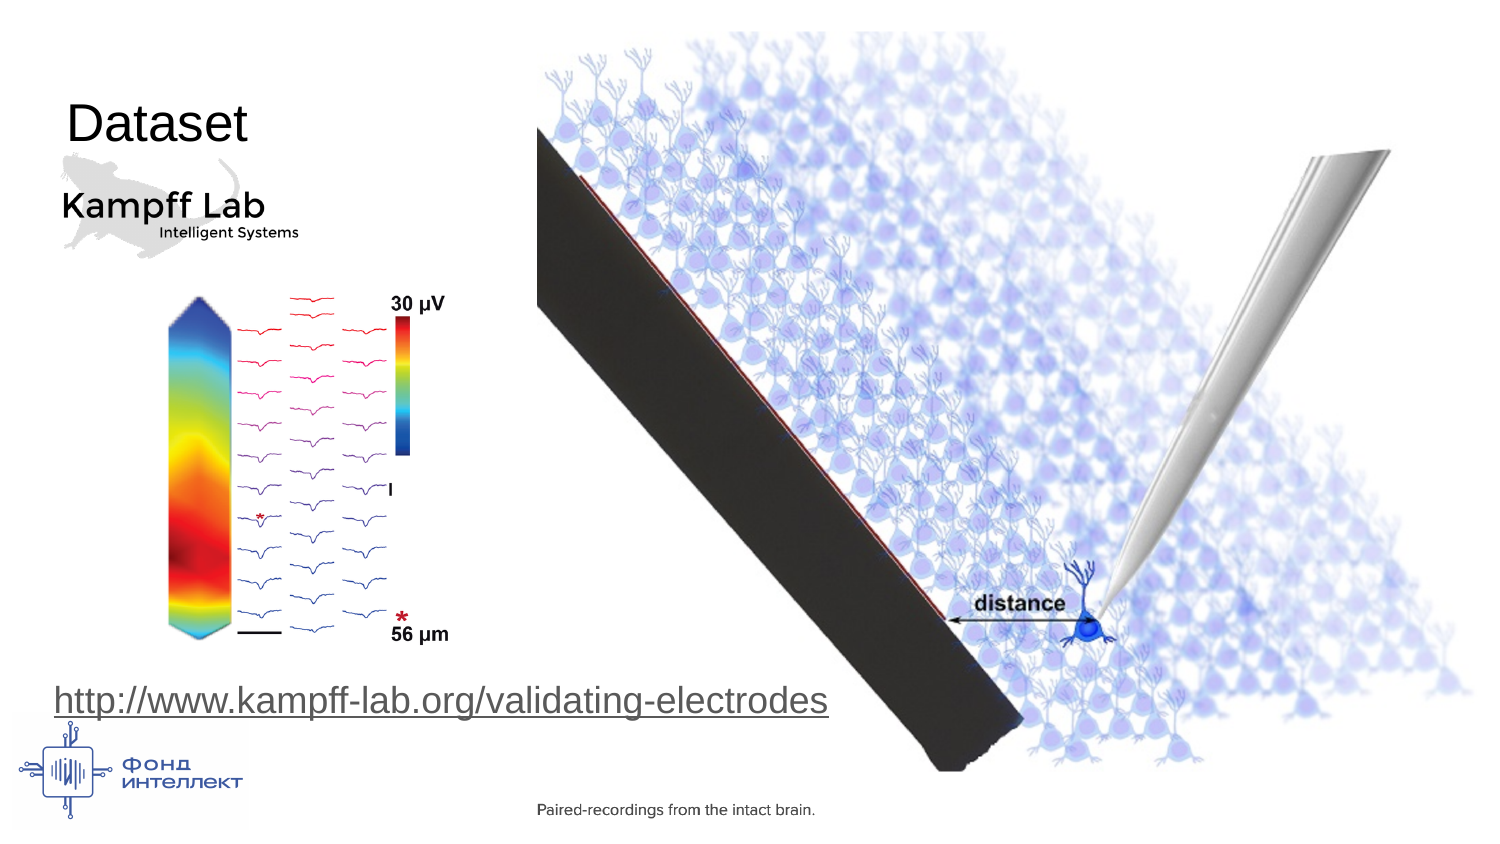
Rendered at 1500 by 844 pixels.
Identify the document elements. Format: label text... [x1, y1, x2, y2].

picture [12, 712, 249, 830]
title Dataset [51, 72, 486, 167]
picture [491, 0, 1500, 844]
list http://www.kampff-lab.org/validating-electrodes [38, 654, 486, 749]
picture [38, 129, 465, 658]
